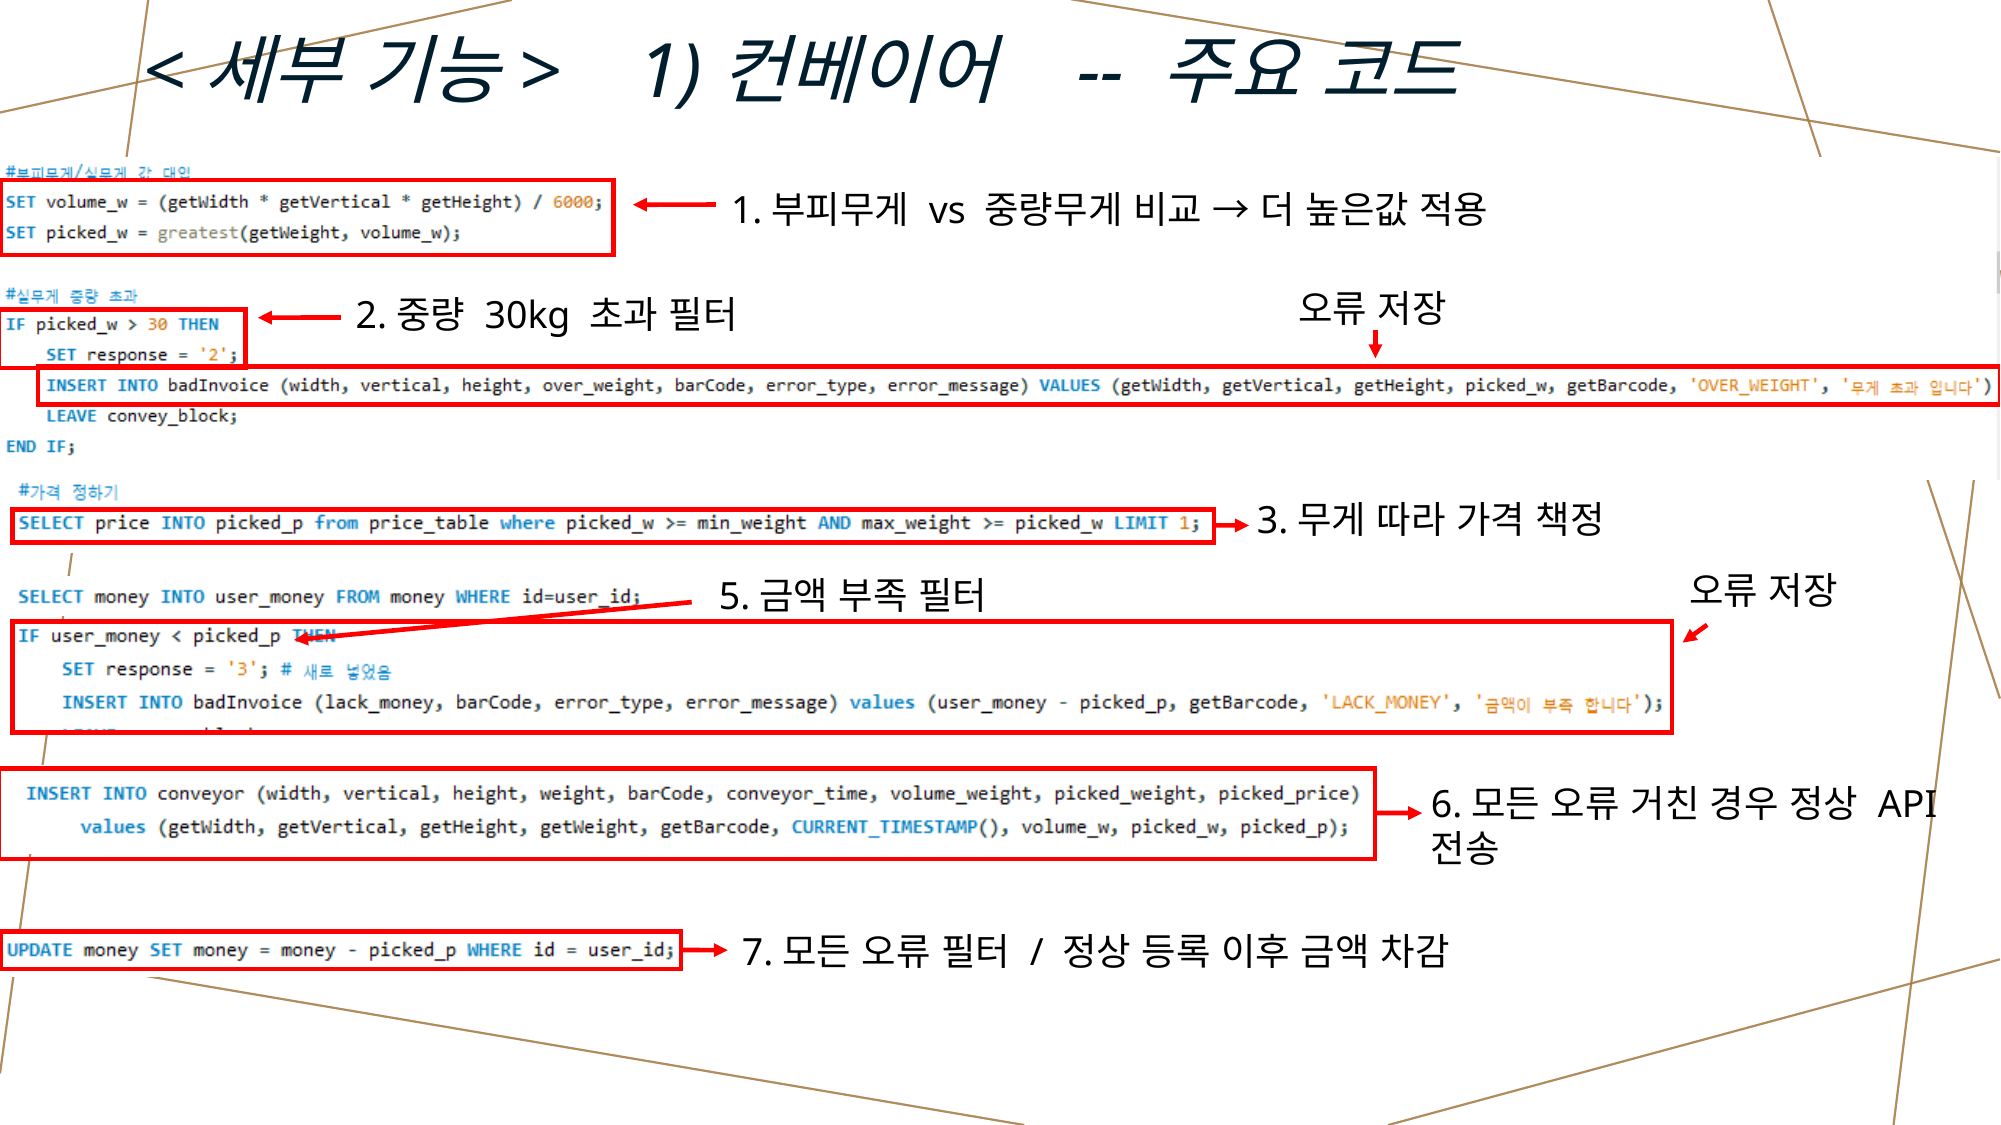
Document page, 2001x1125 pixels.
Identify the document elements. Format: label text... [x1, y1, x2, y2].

picture [12, 576, 647, 616]
picture [0, 931, 679, 977]
text_box 5.금액 부족 필터 [703, 564, 1034, 620]
text_box 6.모든 오류 거친 경우 정상 API 전송 [1415, 772, 2000, 878]
title <세부 기능> 1)컨베이어 -- 주요 코드 [127, 0, 1753, 122]
text_box 7.모든 오류 필터 / 정상 등록 이후 금액 차감 [726, 920, 1889, 981]
text_box [0, 768, 1376, 860]
text_box [11, 620, 1673, 734]
picture [22, 765, 1375, 854]
picture [12, 620, 1674, 731]
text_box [294, 602, 692, 640]
text_box 3.무게 따라 가격 책정 [1241, 488, 1935, 549]
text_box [1682, 624, 1708, 643]
text_box [0, 930, 682, 970]
picture [0, 157, 2000, 553]
text_box 오류 저장 [1674, 559, 1974, 620]
